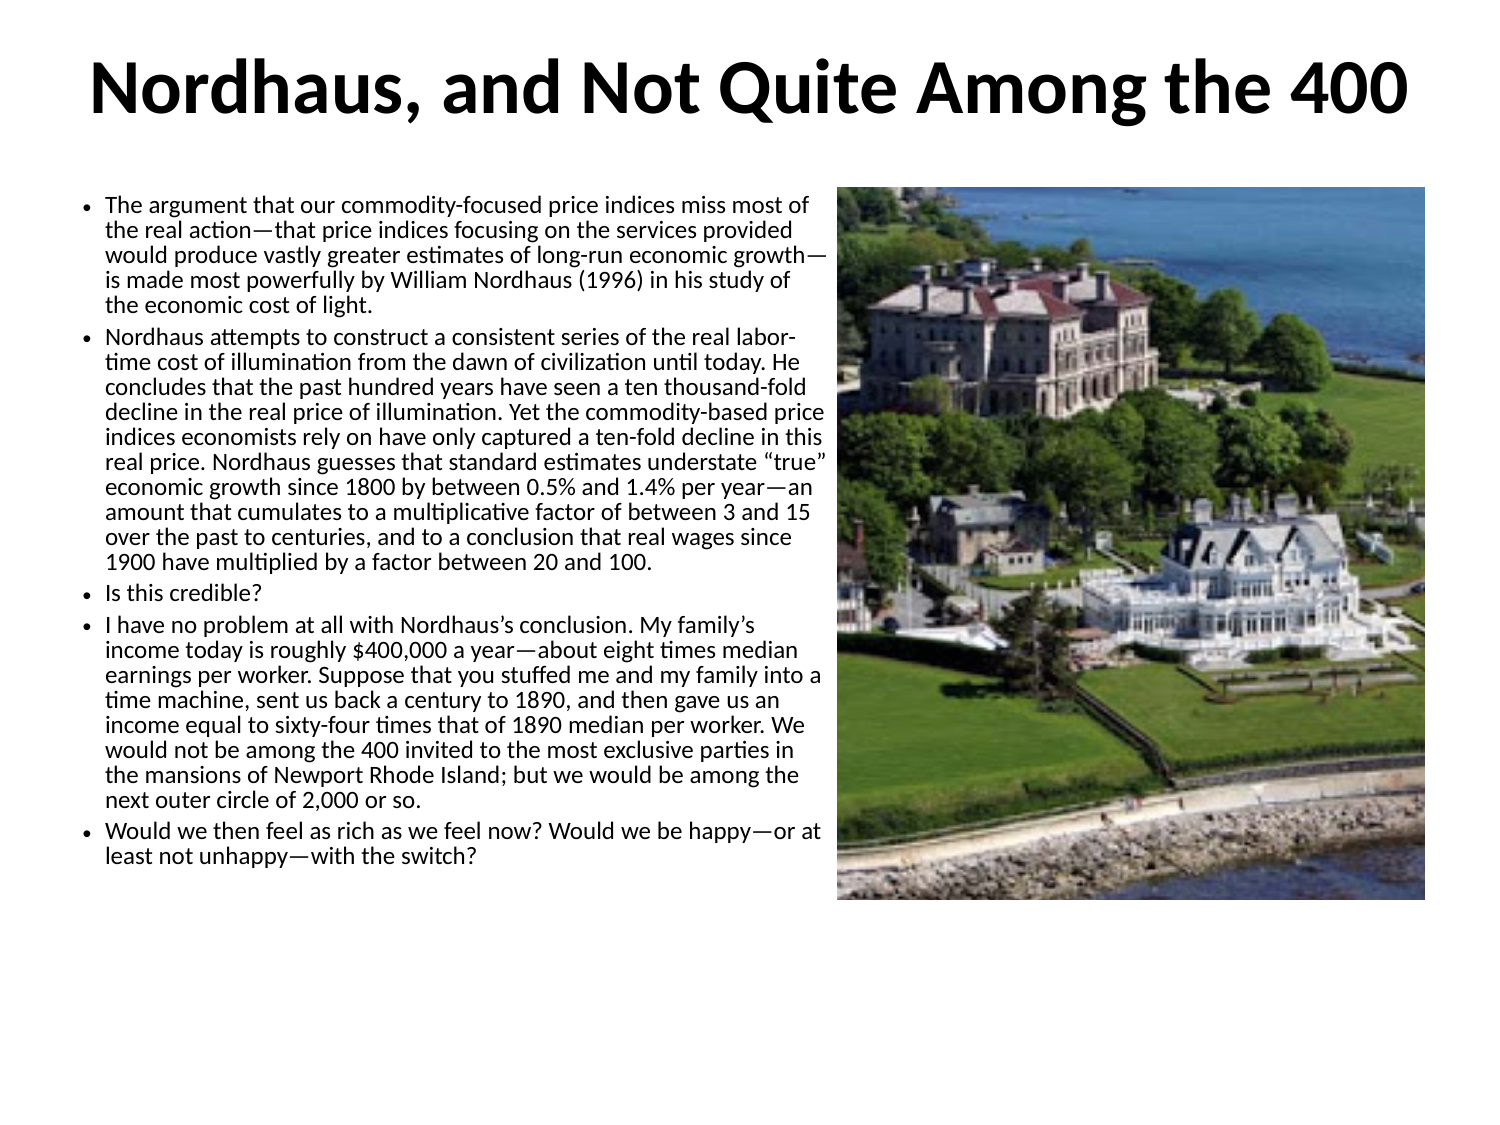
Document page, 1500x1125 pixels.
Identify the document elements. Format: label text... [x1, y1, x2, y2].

title Nordhaus, and Not Quite Among the 400 [74, 0, 1426, 187]
picture [837, 187, 1426, 900]
list The argument that our commodity-focused price indices miss most of the real action—that price indices focusing on the services provided would produce vastly greater estimates of long-run economic growth—is made most powerfully by William Nordhaus (1996) in his study of the economic cost of light. Nordhaus attempts to construct a consistent series of the real labor-time cost of illumination from the dawn of civilization until today. He concludes that the past hundred years have seen a ten thousand-fold decline in the real price of illumination. Yet the commodity-based price indices economists rely on have only captured a ten-fold decline in this real price. Nordhaus guesses that standard estimates understate “true” economic growth since 1800 by between 0.5% and 1.4% per year—an amount that cumulates to a multiplicative factor of between 3 and 15 over the past to centuries, and to a conclusion that real wages since 1900 have multiplied by a factor between 20 and 100. Is this credible? I have no problem at all with Nordhaus’s conclusion. My family’s income today is roughly $400,000 a year—about eight times median earnings per worker. Suppose that you stuffed me and my family into a time machine, sent us back a century to 1890, and then gave us an income equal to sixty-four times that of 1890 median per worker. We would not be among the 400 invited to the most exclusive parties in the mansions of Newport Rhode Island; but we would be among the next outer circle of 2,000 or so. Would we then feel as rich as we feel now? Would we be happy—or at least not unhappy—with the switch? [74, 186, 839, 1067]
